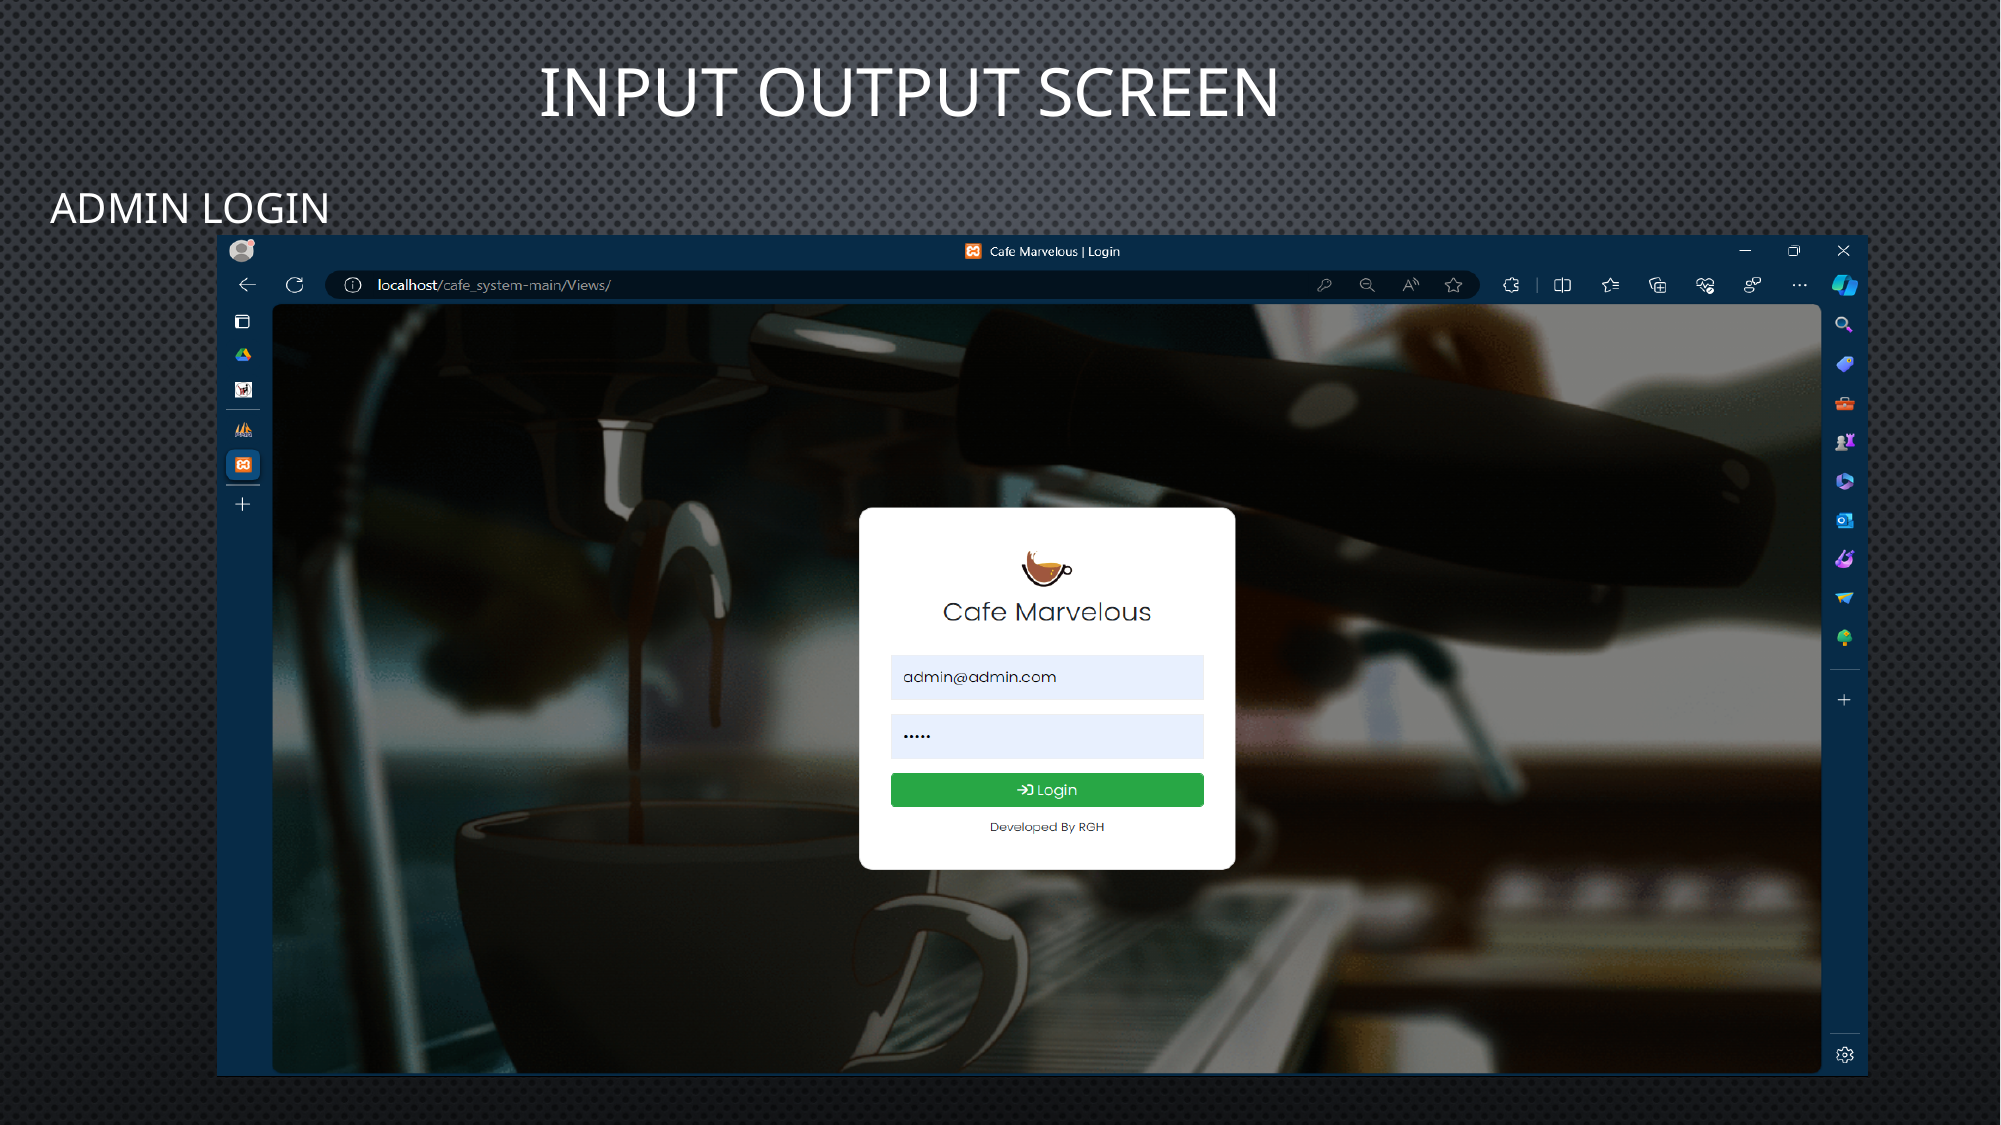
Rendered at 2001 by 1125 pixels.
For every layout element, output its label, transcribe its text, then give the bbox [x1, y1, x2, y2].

list Admin login [35, 172, 1813, 950]
title Input output screen [35, 39, 1787, 139]
picture [216, 235, 1868, 1077]
